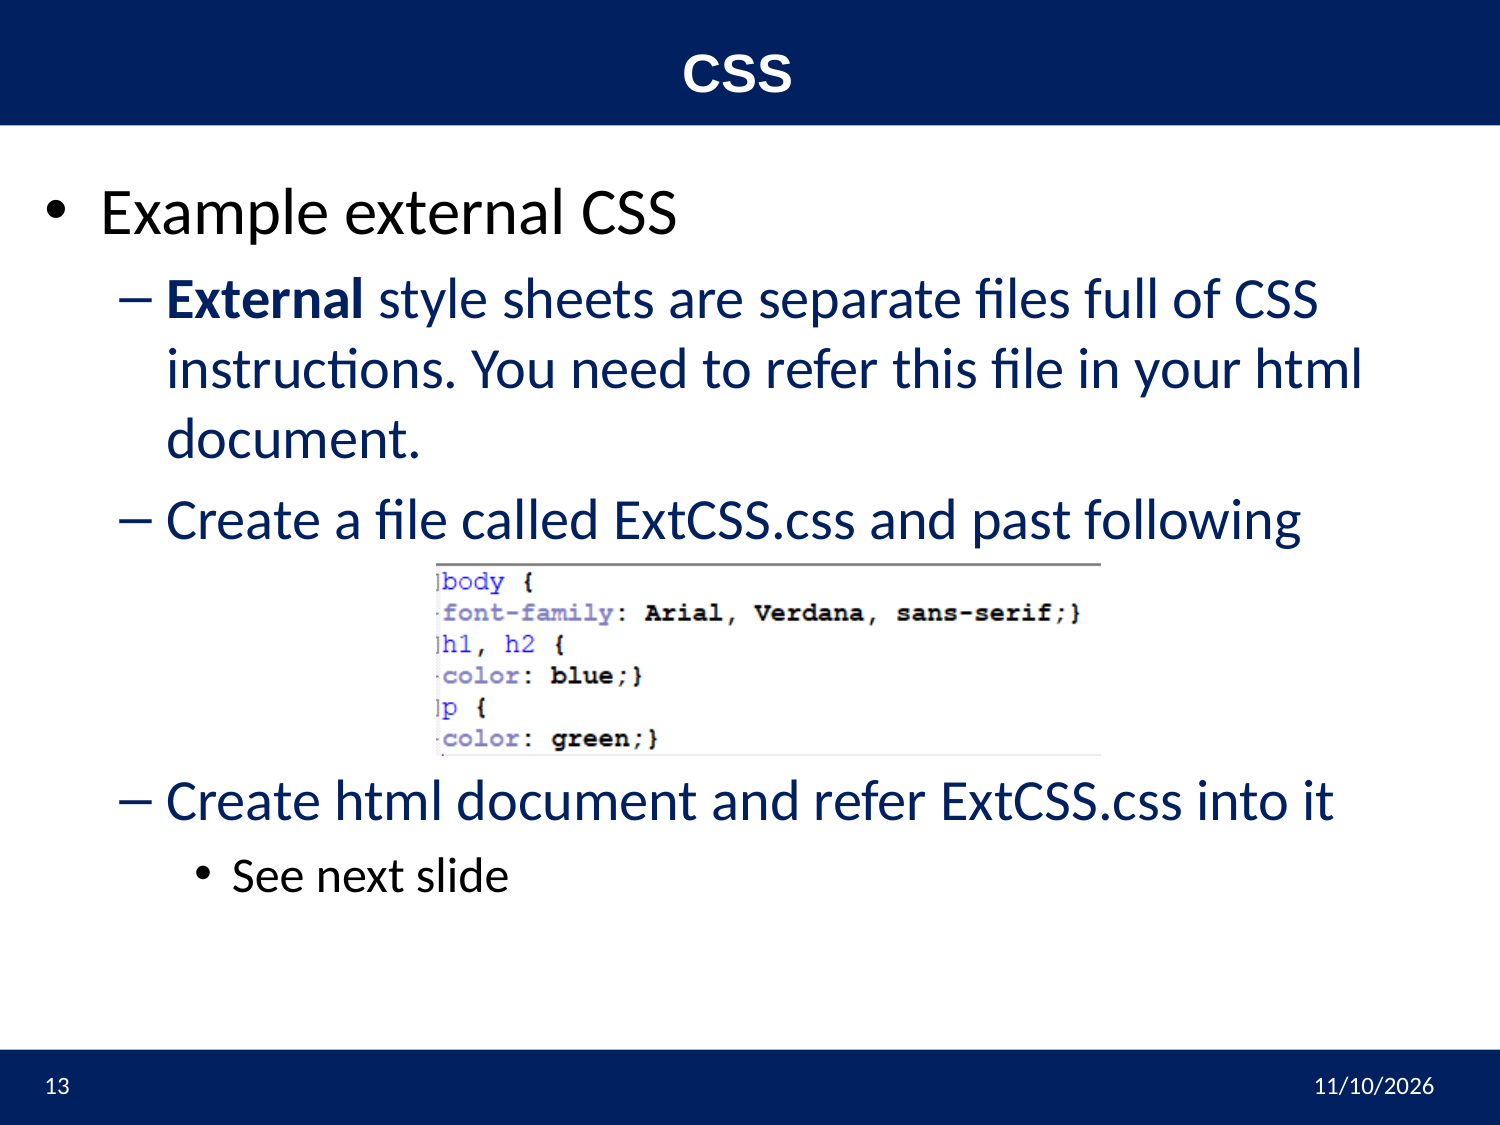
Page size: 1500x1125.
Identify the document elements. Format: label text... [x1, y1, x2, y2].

slide_number 13 [29, 1054, 380, 1115]
list Example external CSS External style sheets are separate files full of CSS instructions. You need to refer this file in your html document. Create a file called ExtCSS.css and past following Create html document and refer ExtCSS.css into it See next slide [29, 160, 1450, 1035]
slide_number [1100, 1054, 1451, 1115]
picture [435, 563, 1101, 756]
title CSS [29, 30, 1447, 111]
